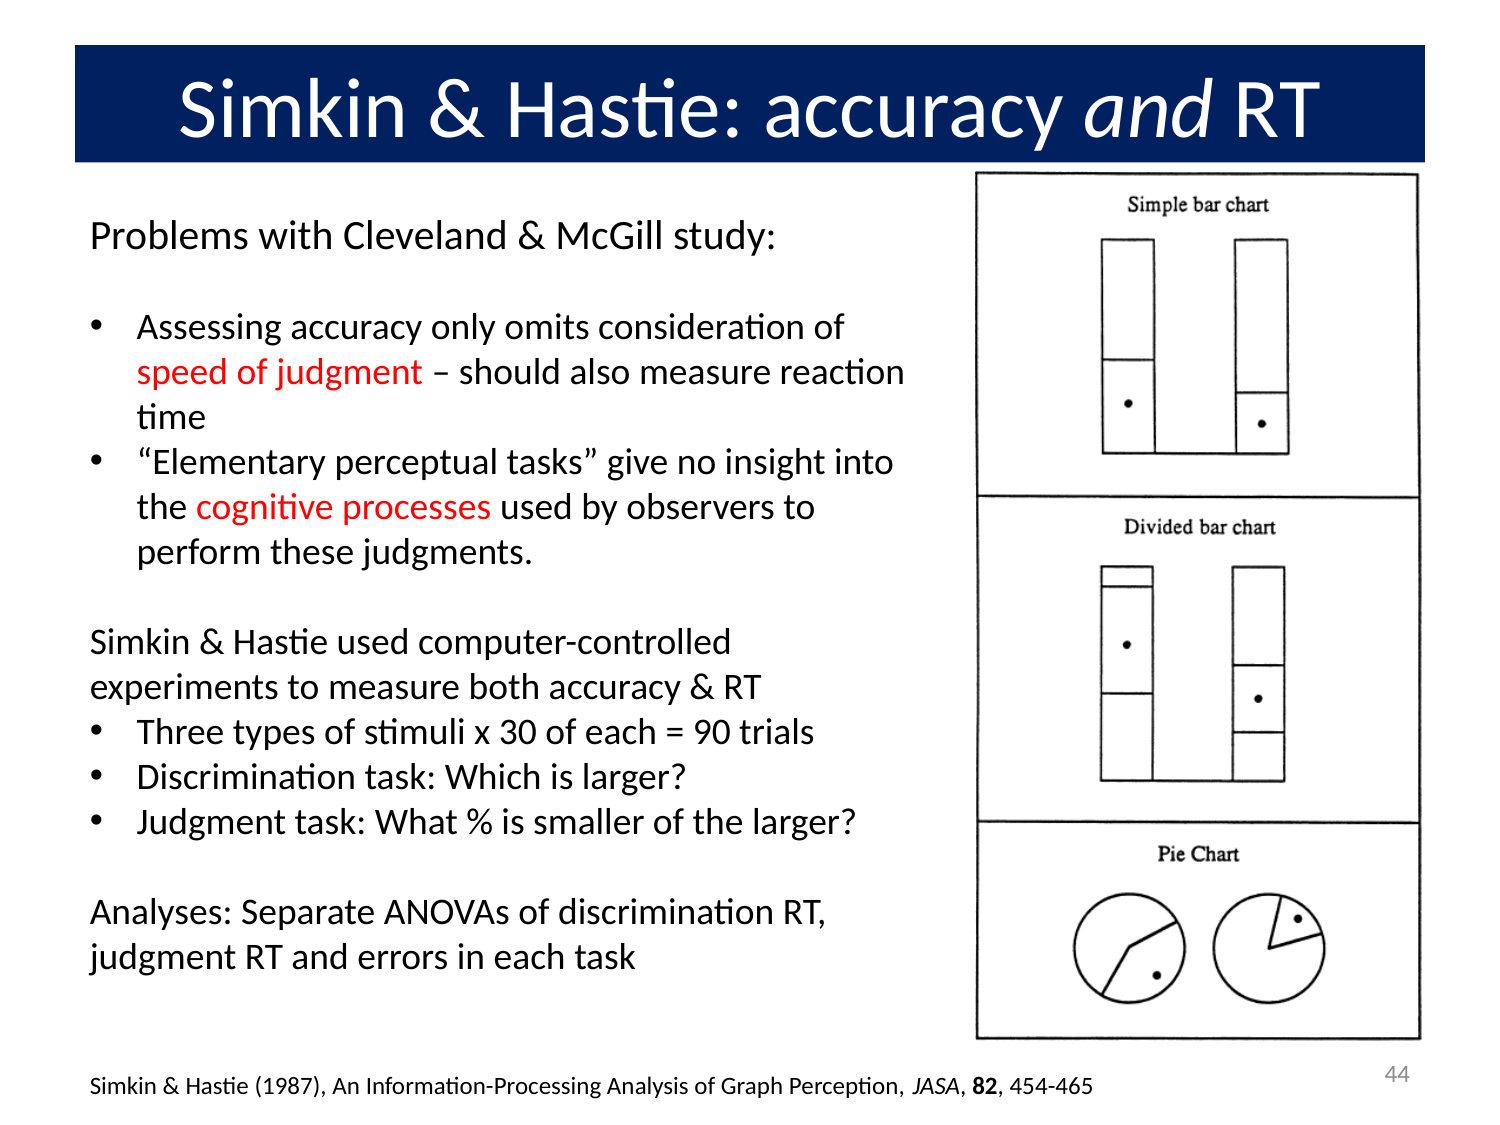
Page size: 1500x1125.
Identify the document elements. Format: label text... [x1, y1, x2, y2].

title Simkin & Hastie: accuracy and RT [75, 45, 1425, 163]
picture [974, 171, 1424, 1042]
text_box Simkin & Hastie (1987), An Information-Processing Analysis of Graph Perception, JASA, 82, 454-465 [75, 1062, 1300, 1108]
slide_number 44 [1074, 1048, 1425, 1103]
text_box Problems with Cleveland & McGill study: Assessing accuracy only omits consideration of speed of judgment – should also measure reaction time “Elementary perceptual tasks” give no insight into the cognitive processes used by observers to perform these judgments. Simkin & Hastie used computer-controlled experiments to measure both accuracy & RT Three types of stimuli x 30 of each = 90 trials Discrimination task: Which is larger? Judgment task: What % is smaller of the larger? Analyses: Separate ANOVAs of discrimination RT, judgment RT and errors in each task [75, 200, 925, 1062]
